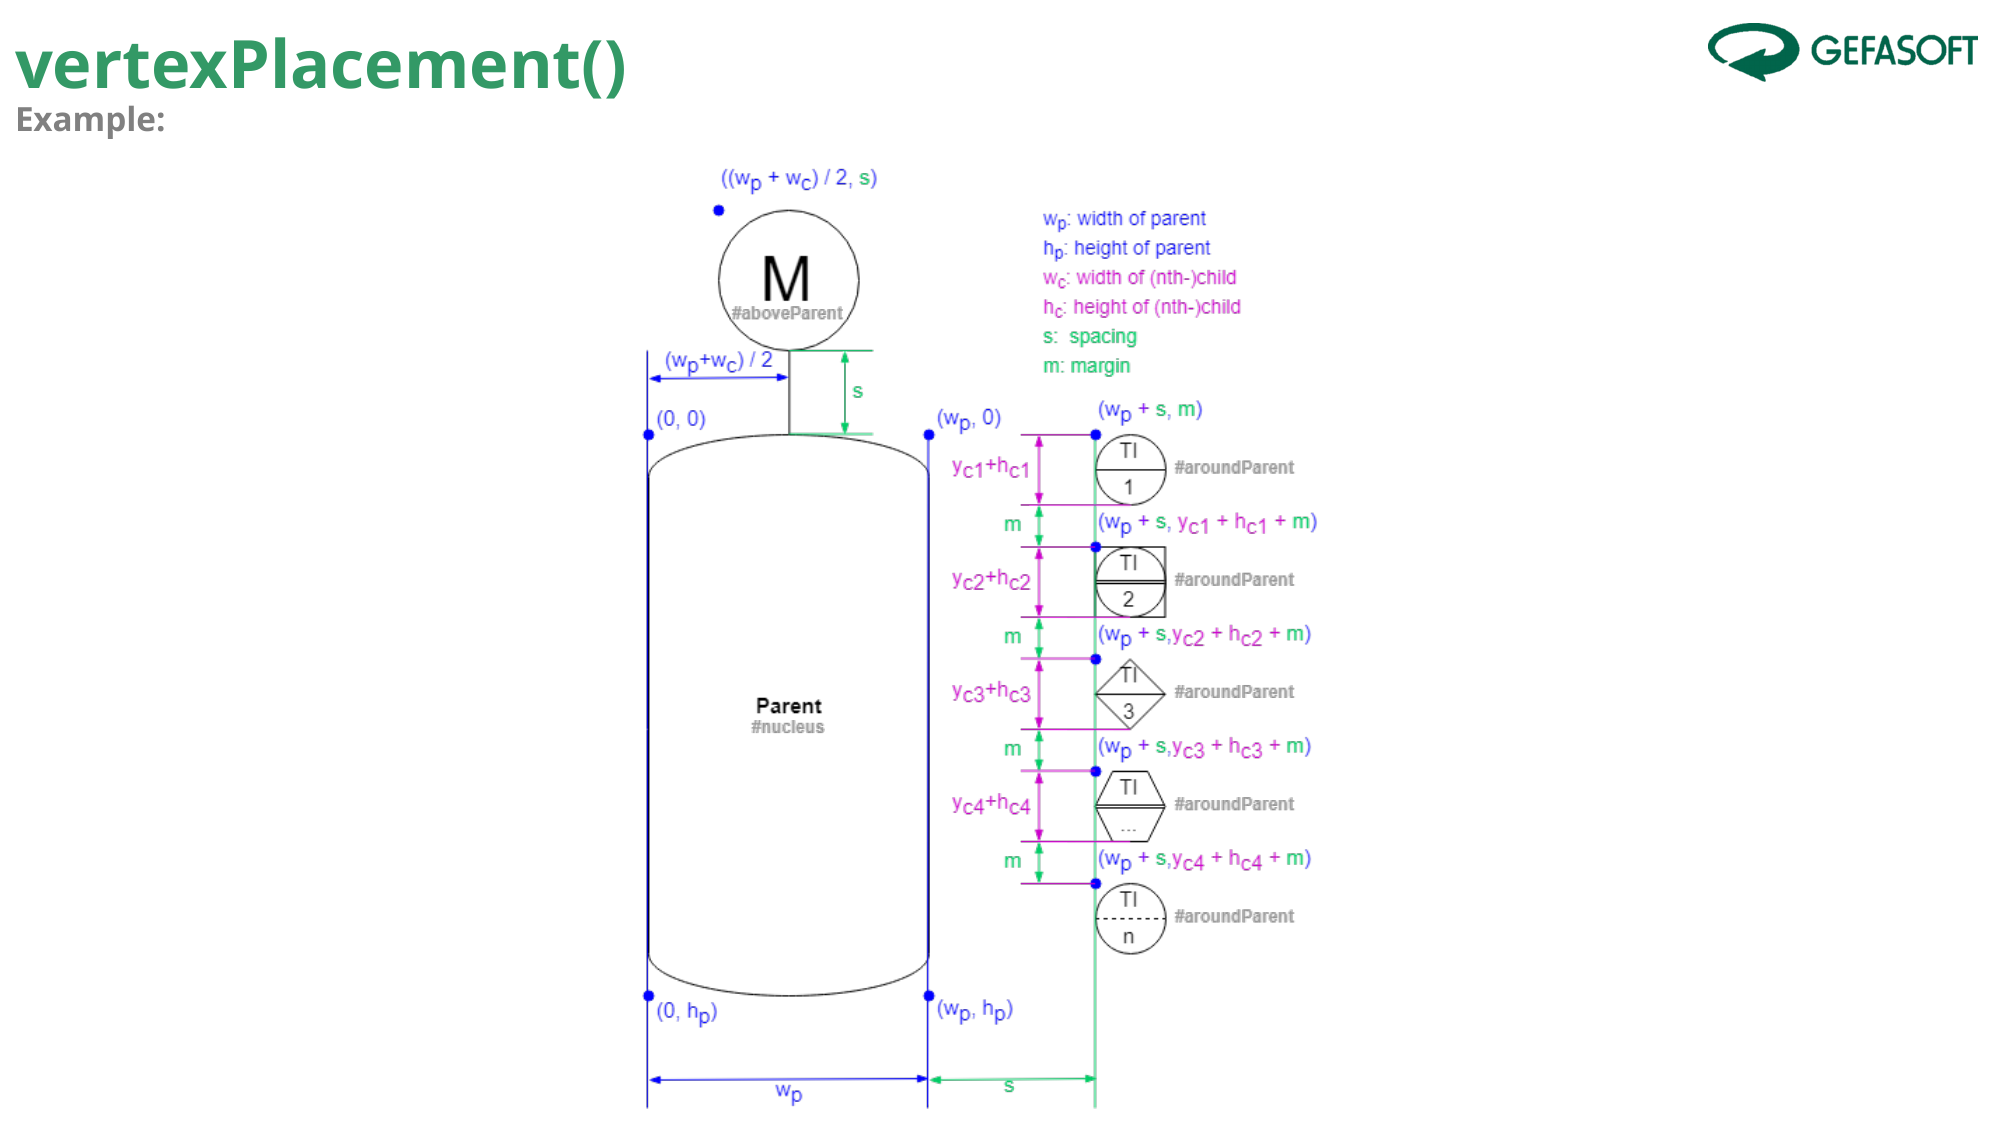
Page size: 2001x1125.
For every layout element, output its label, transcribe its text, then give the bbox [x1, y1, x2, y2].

title vertexPlacement() Example: [0, 3, 2000, 166]
picture [1708, 22, 1978, 82]
picture [637, 165, 1363, 1116]
